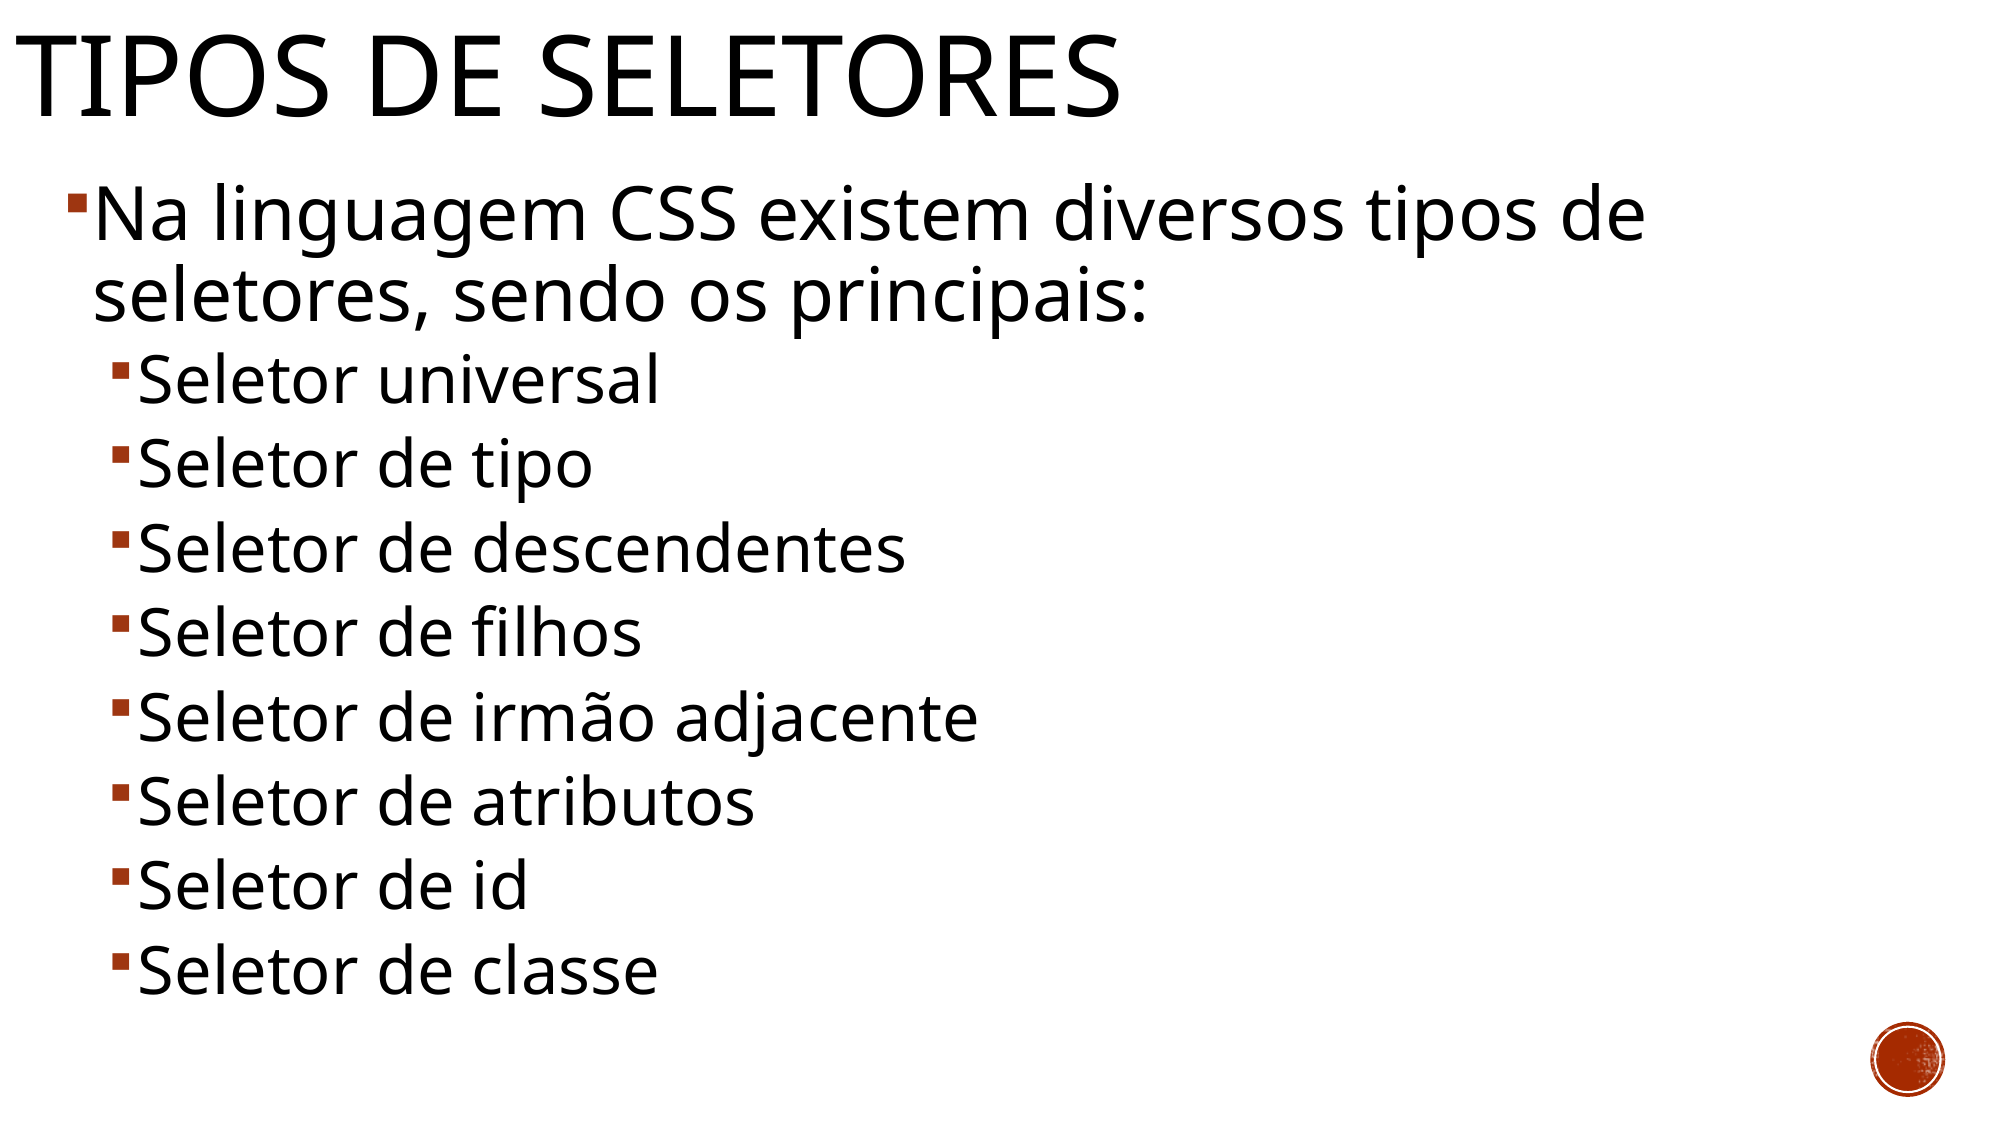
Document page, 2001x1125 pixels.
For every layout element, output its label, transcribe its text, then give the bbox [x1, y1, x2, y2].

title Tipos de seletores [0, 0, 1650, 213]
list Na linguagem CSS existem diversos tipos de seletores, sendo os principais: Seletor universal Seletor de tipo Seletor de descendentes Seletor de filhos Seletor de irmão adjacente Seletor de atributos Seletor de id Seletor de classe [48, 168, 1698, 833]
